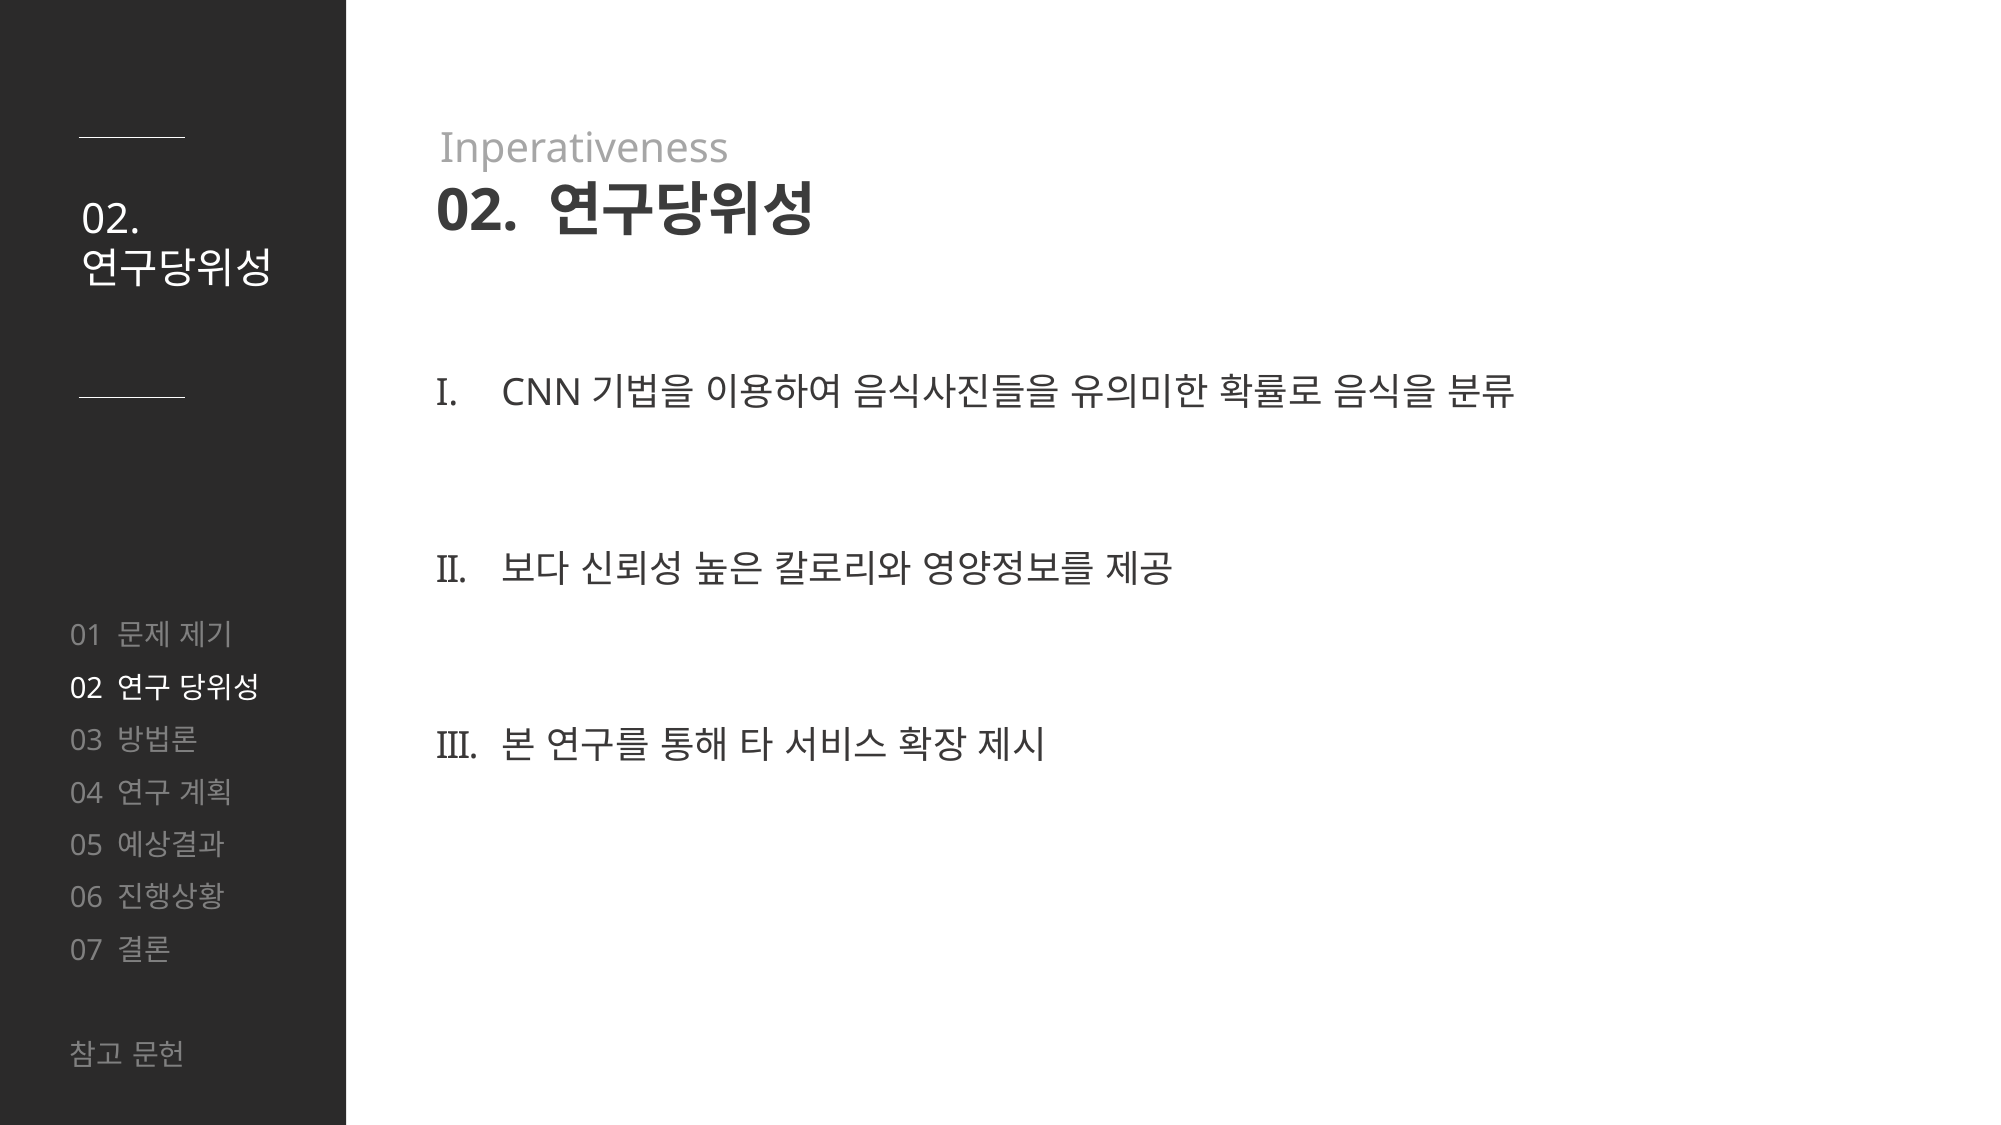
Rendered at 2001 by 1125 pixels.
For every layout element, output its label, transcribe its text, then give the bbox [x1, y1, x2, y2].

text_box [0, 0, 347, 1125]
text_box 02. 연구당위성 [421, 164, 831, 249]
text_box 01 문제 제기 02 연구 당위성 03 방법론 04 연구 계획 05 예상결과 06 진행상황 07 결론 참고 문헌 [55, 613, 359, 1125]
text_box Inperativeness [425, 113, 746, 179]
text_box CNN기법을 이용하여 음식사진들을 유의미한 확률로 음식을 분류 보다 신뢰성 높은 칼로리와 영양정보를 제공 본 연구를 통해 타 서비스 확장 제시 [421, 338, 1674, 799]
text_box 02. 연구당위성 [66, 184, 327, 300]
